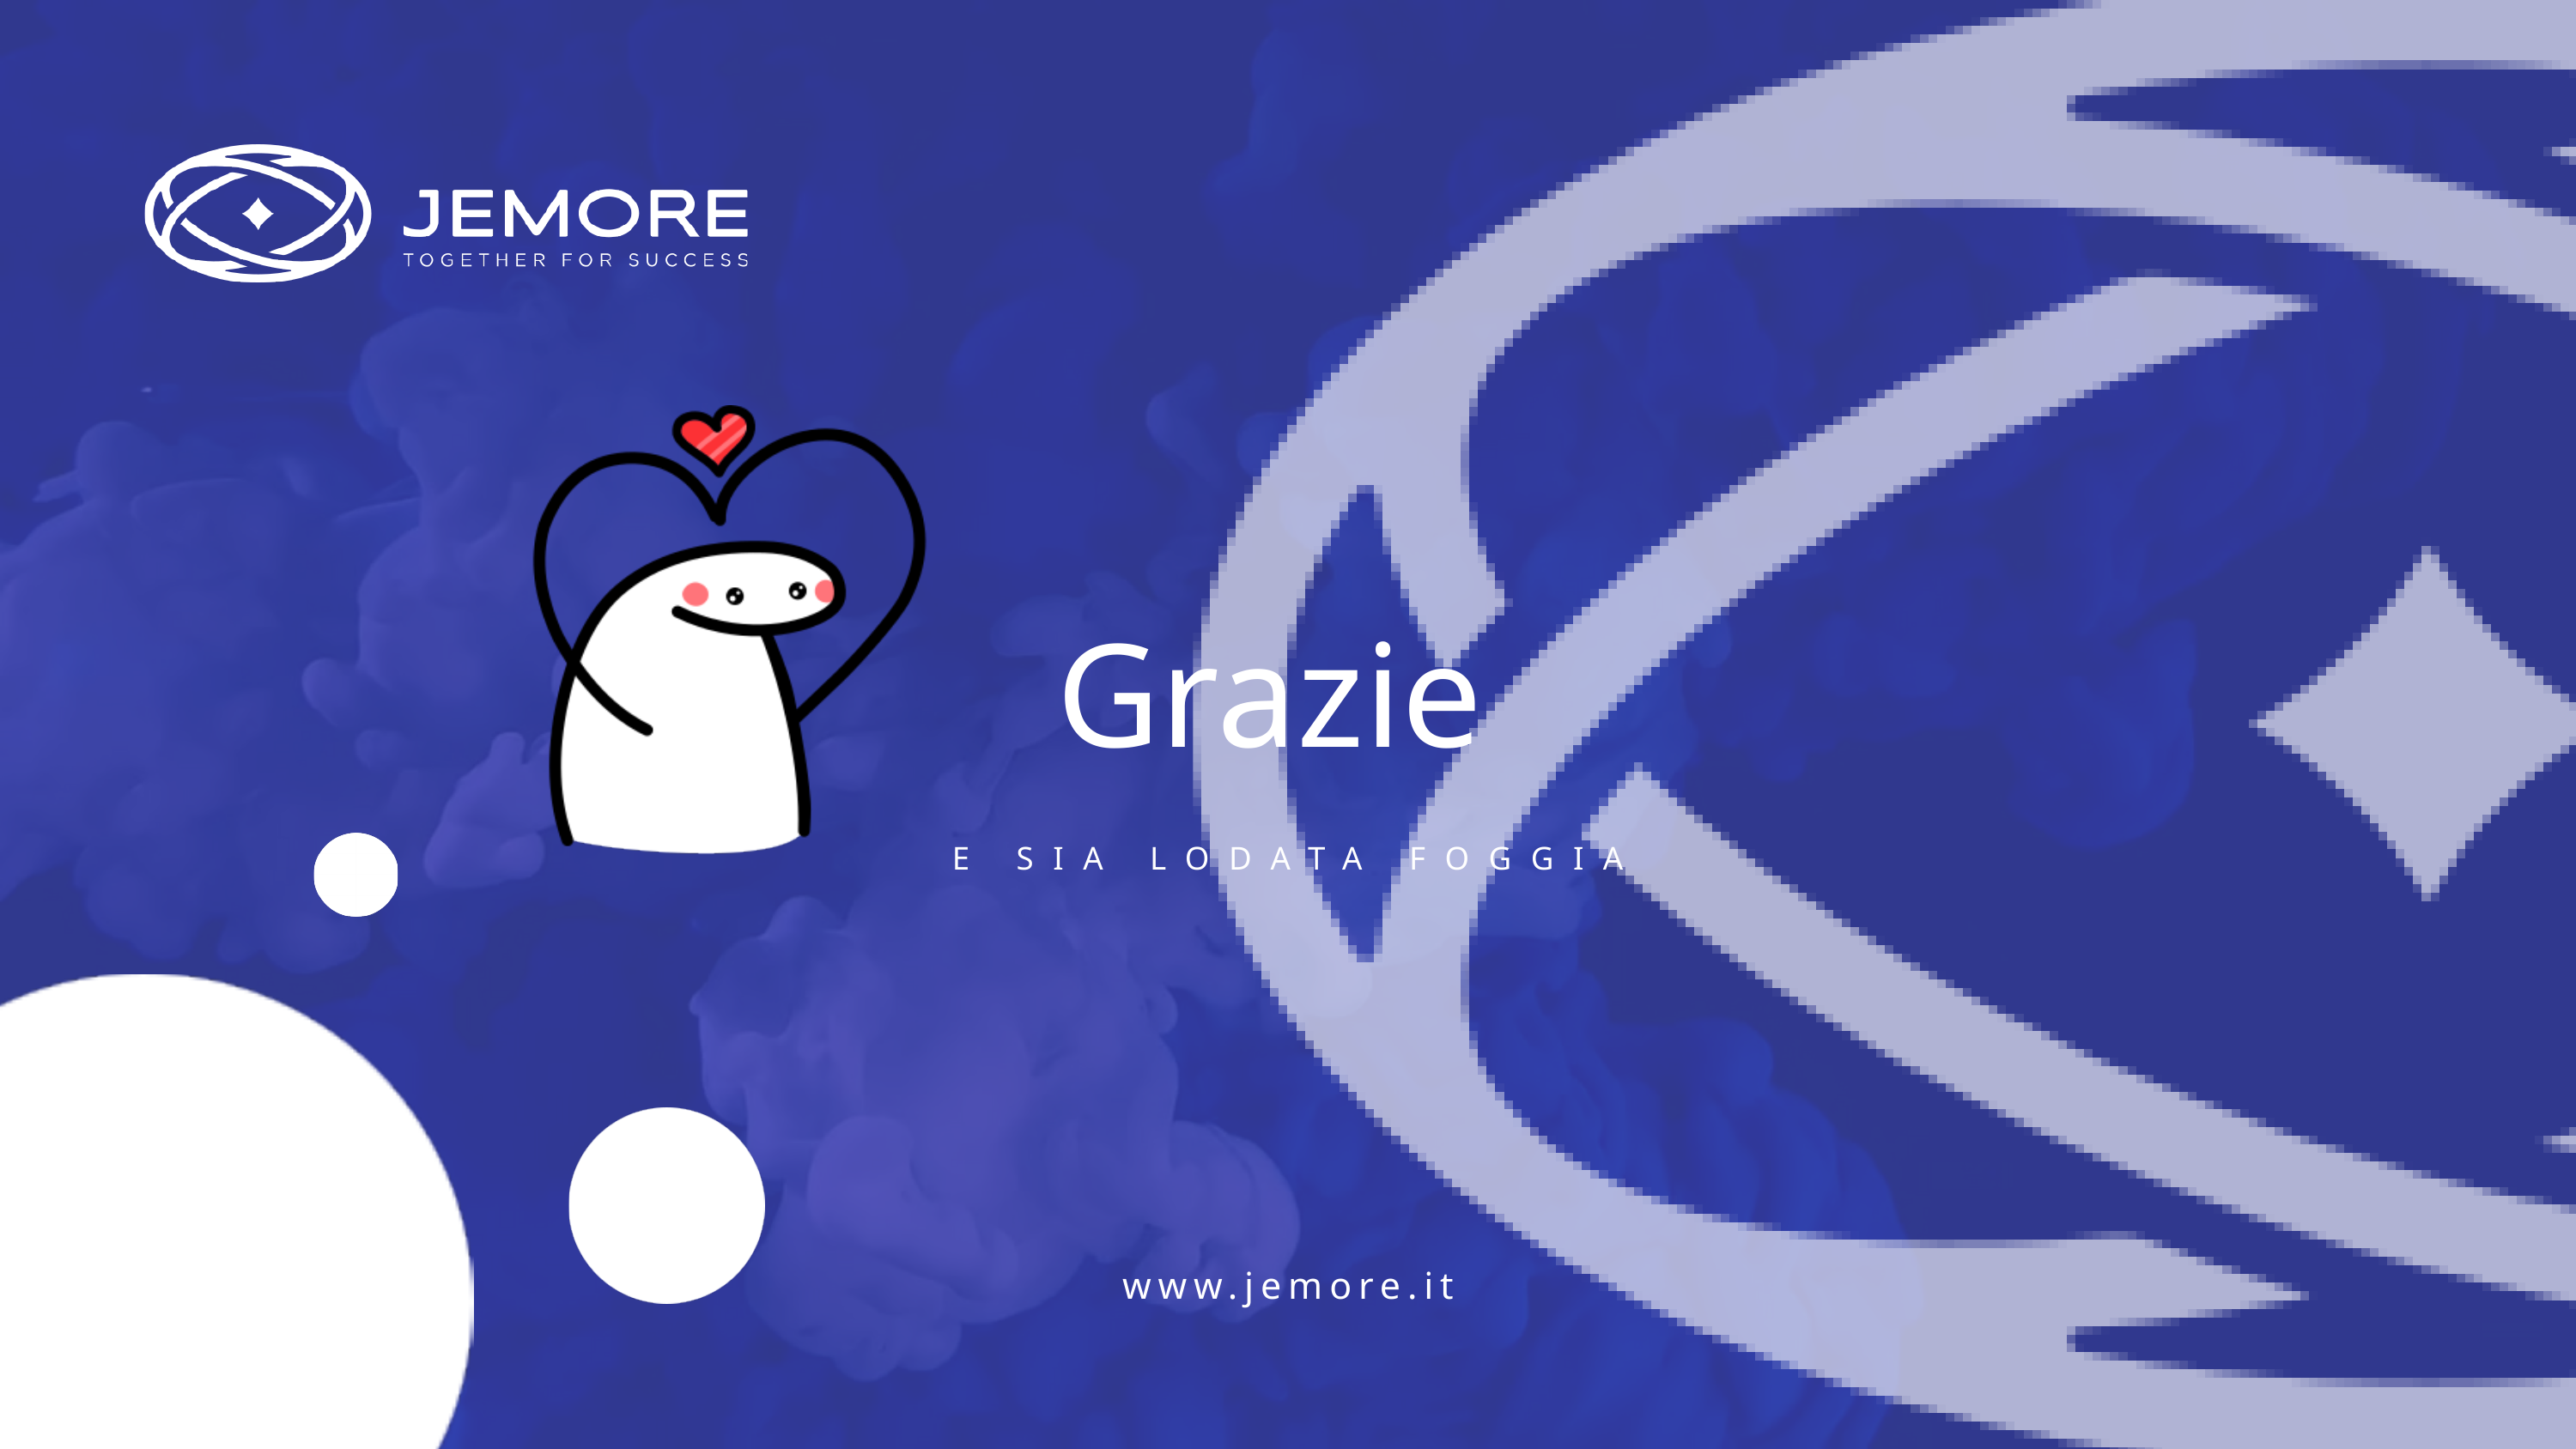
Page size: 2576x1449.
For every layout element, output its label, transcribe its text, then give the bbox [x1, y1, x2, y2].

text_box [313, 833, 398, 918]
text_box [529, 405, 933, 876]
text_box E SIA LODATA FOGGIA [666, 832, 1910, 877]
text_box [568, 1107, 765, 1304]
text_box [0, 0, 1193, 1449]
text_box [1193, 0, 2576, 1449]
text_box www.jemore.it [811, 1244, 1765, 1307]
text_box Grazie [718, 575, 1858, 777]
text_box [144, 144, 748, 282]
text_box [0, 974, 474, 1449]
